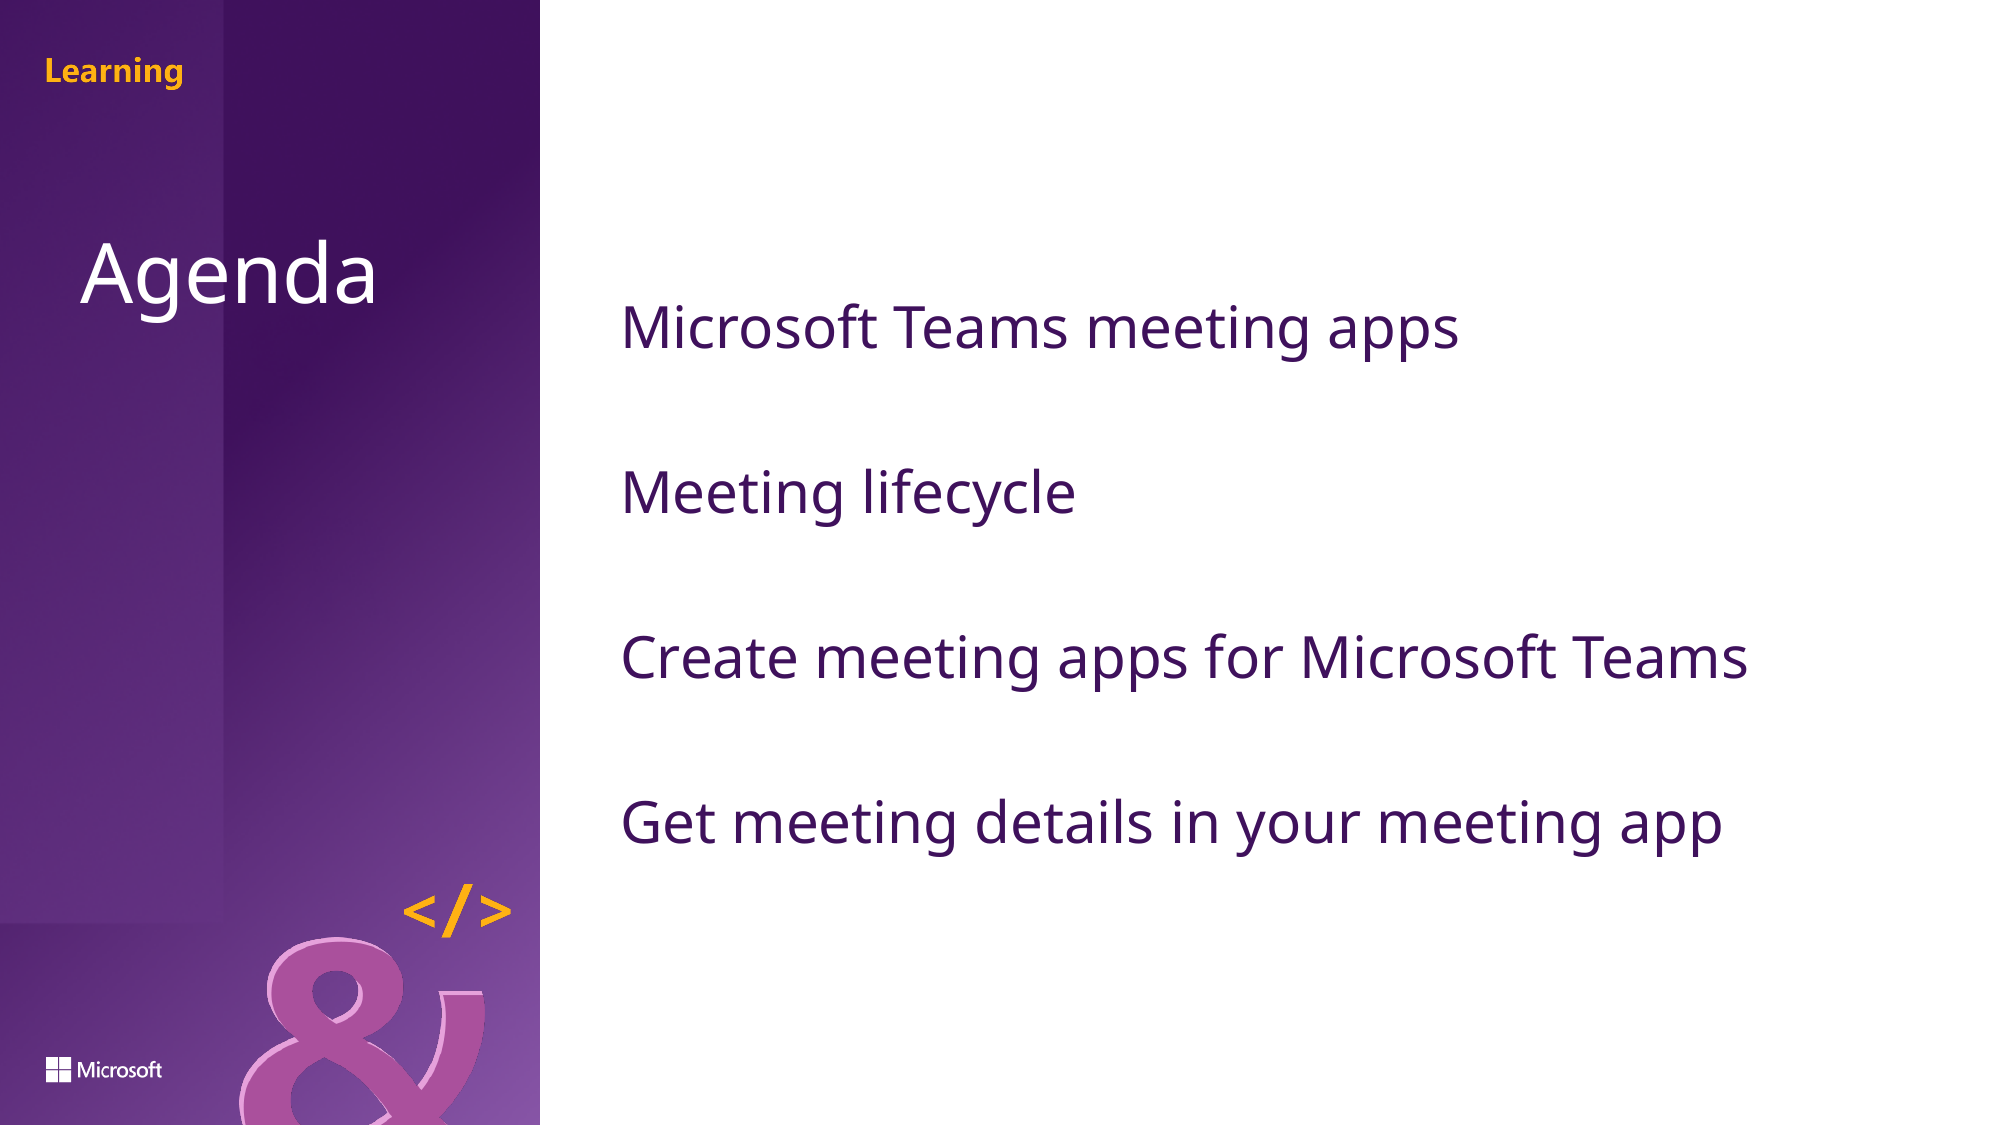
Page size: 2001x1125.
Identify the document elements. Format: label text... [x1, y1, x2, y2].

list Microsoft Teams meeting apps Meeting lifecycle Create meeting apps for Microsoft Teams Get meeting details in your meeting app [605, 212, 1954, 1058]
picture [0, 0, 540, 1125]
